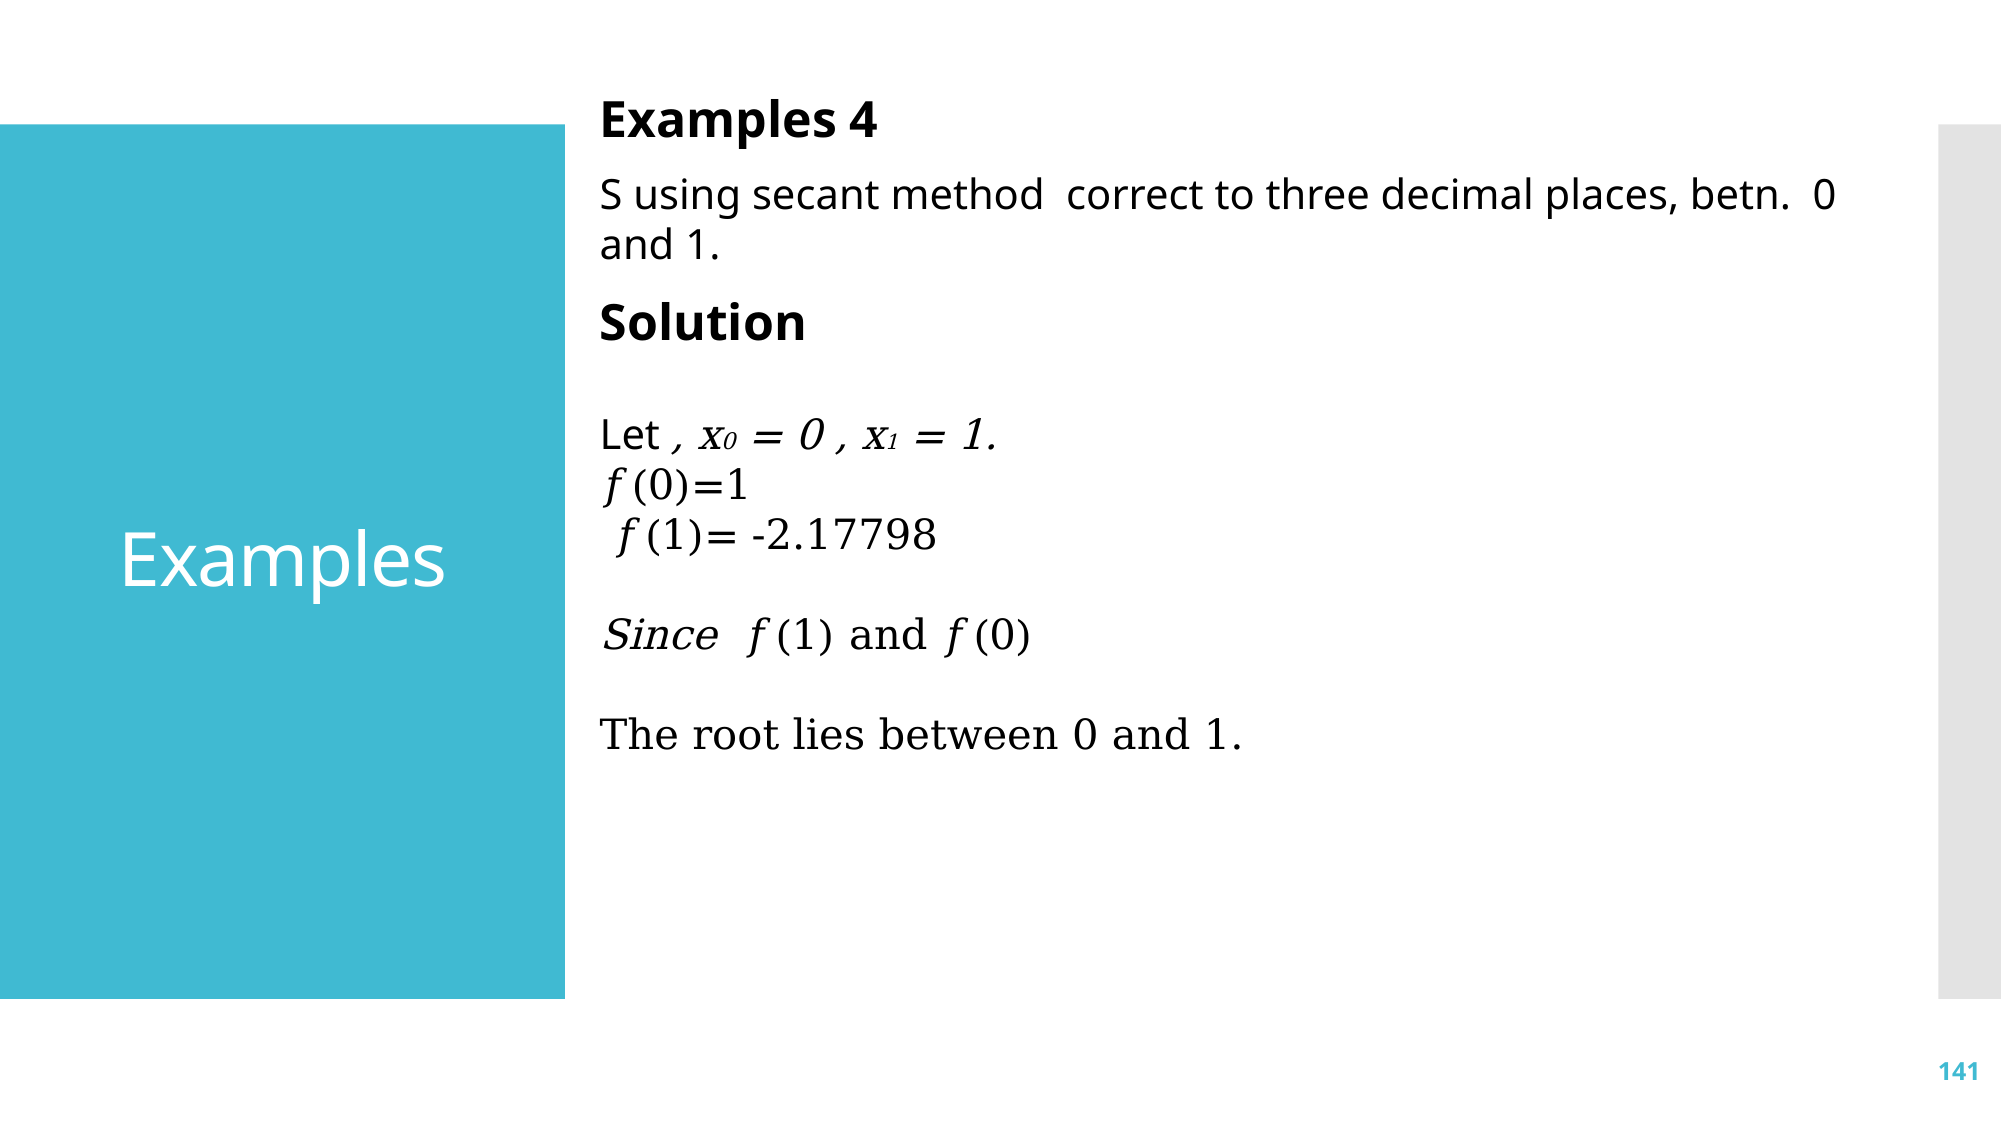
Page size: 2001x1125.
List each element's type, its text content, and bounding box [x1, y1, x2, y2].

slide_number 141 [1744, 1042, 1996, 1103]
text_box Solution [584, 283, 910, 358]
text_box Examples 4 [584, 80, 910, 156]
title Examples [41, 184, 525, 940]
